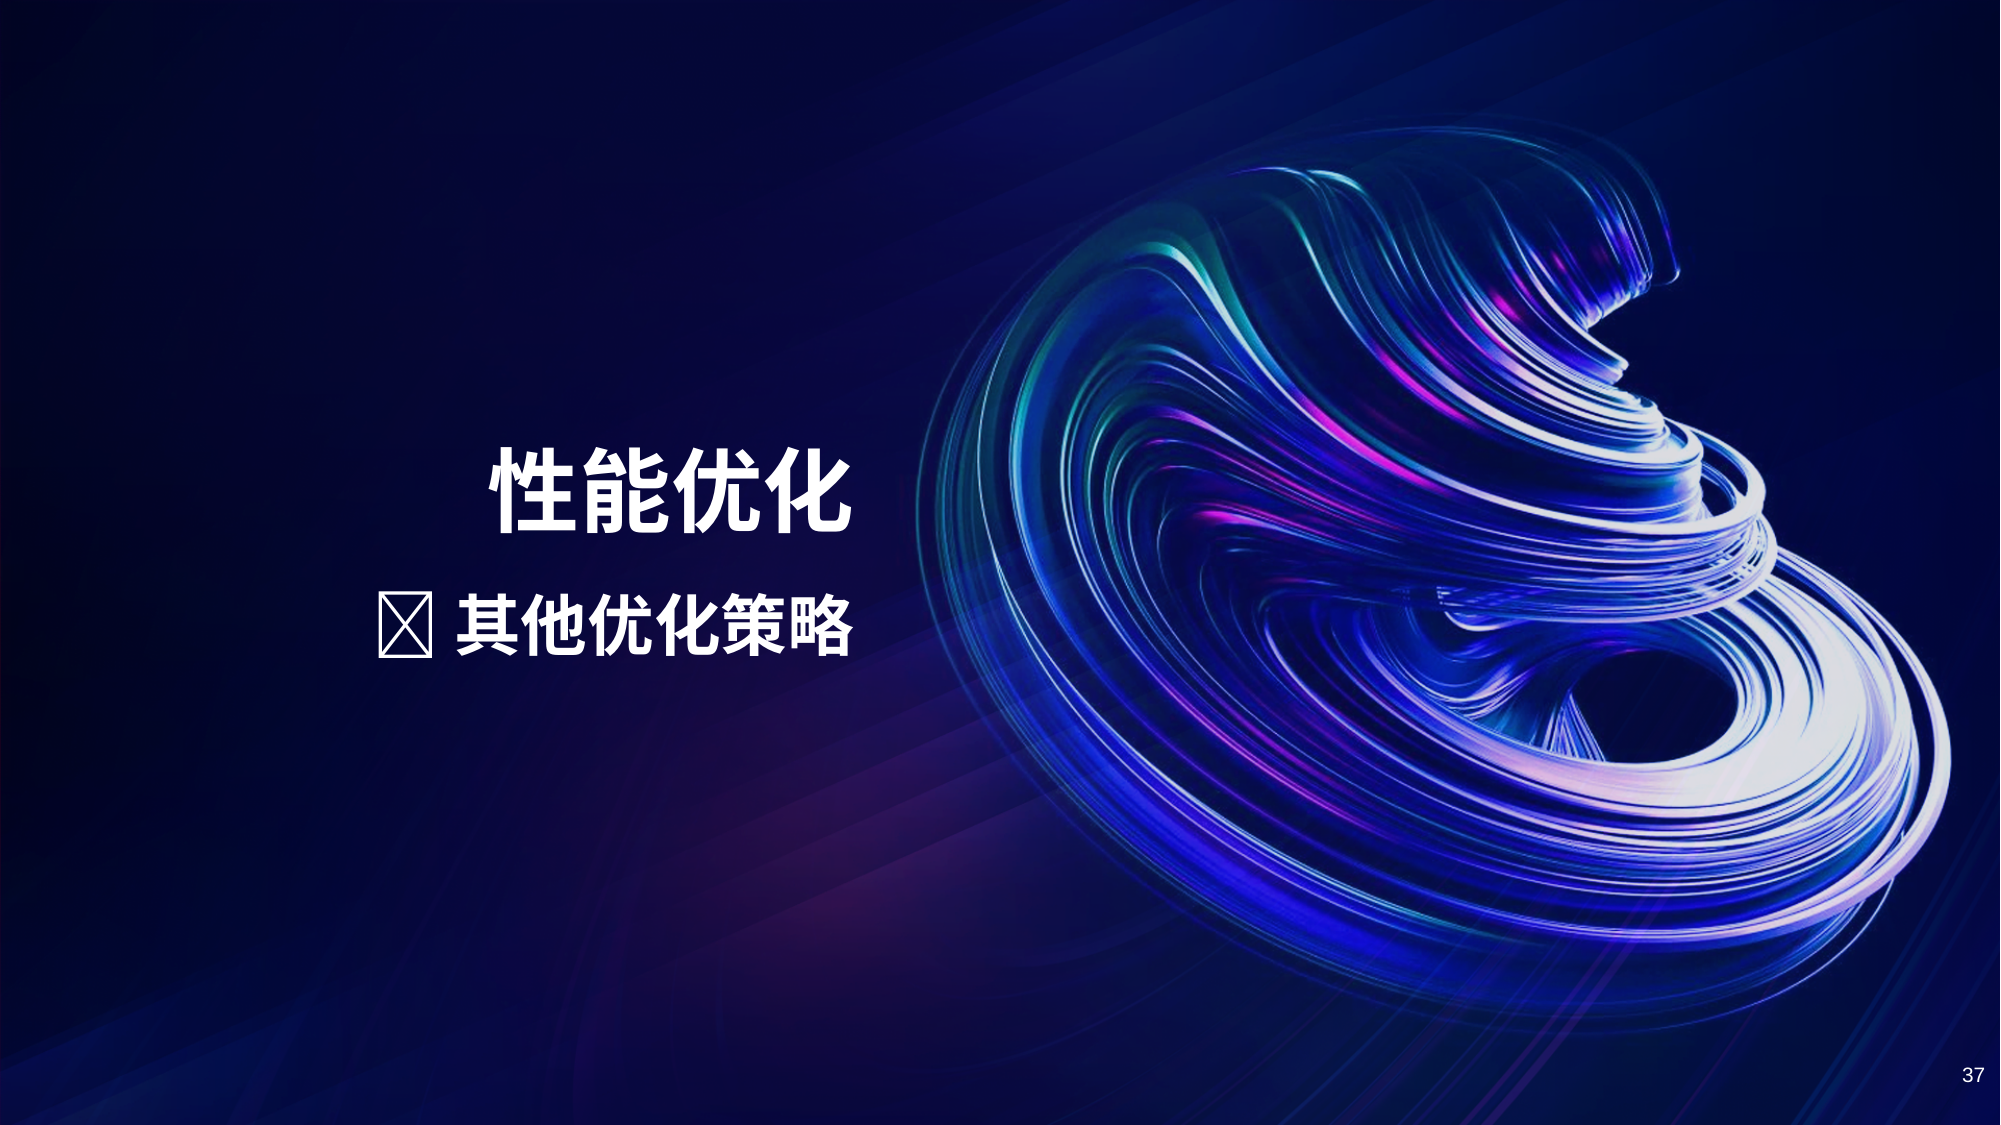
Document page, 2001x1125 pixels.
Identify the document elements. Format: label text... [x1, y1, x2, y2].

slide_number 37 [1563, 1053, 2000, 1095]
title 性能优化  其他优化策略 [108, 376, 870, 666]
picture [0, 0, 2000, 1125]
